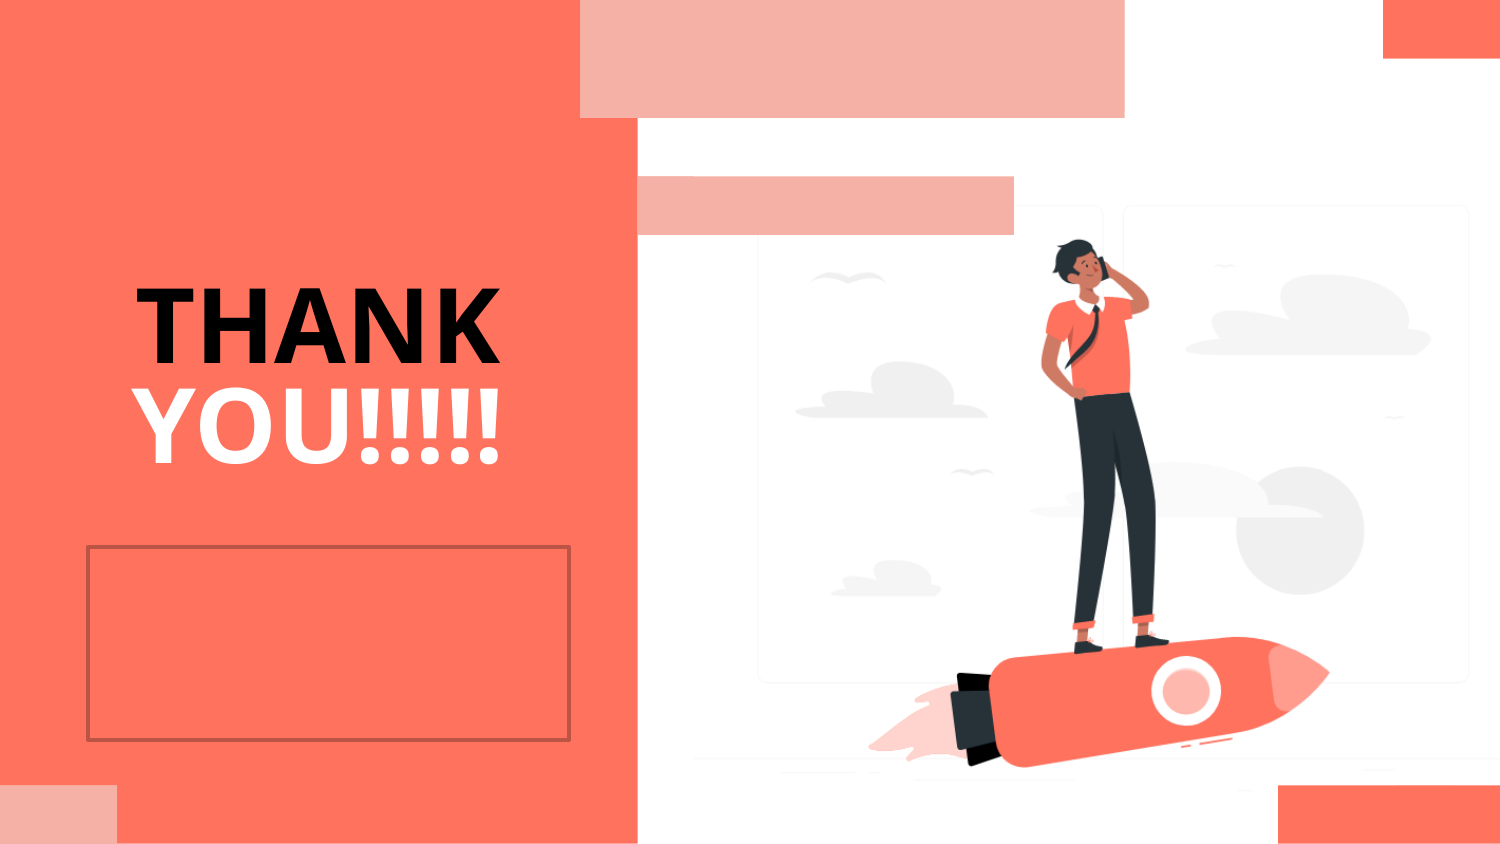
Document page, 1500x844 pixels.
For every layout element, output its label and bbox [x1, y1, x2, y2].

text_box [0, 0, 1500, 844]
